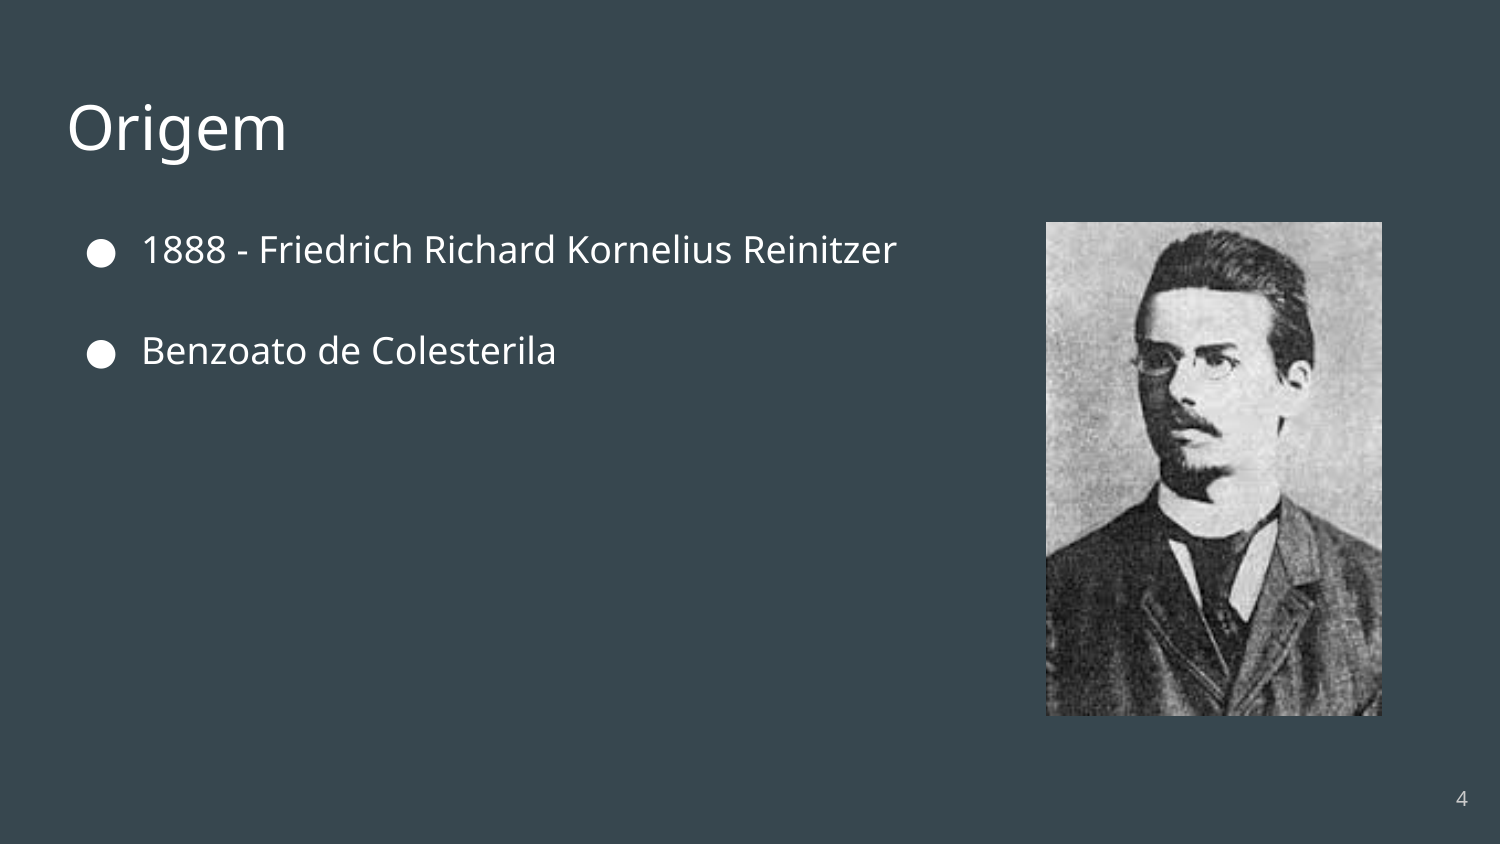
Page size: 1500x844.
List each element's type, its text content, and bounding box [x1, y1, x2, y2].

title Origem [51, 72, 1449, 167]
slide_number ‹#› [1392, 767, 1483, 833]
list 1888 - Friedrich Richard Kornelius Reinitzer Benzoato de Colesterila [51, 189, 1449, 750]
picture [1046, 222, 1382, 717]
